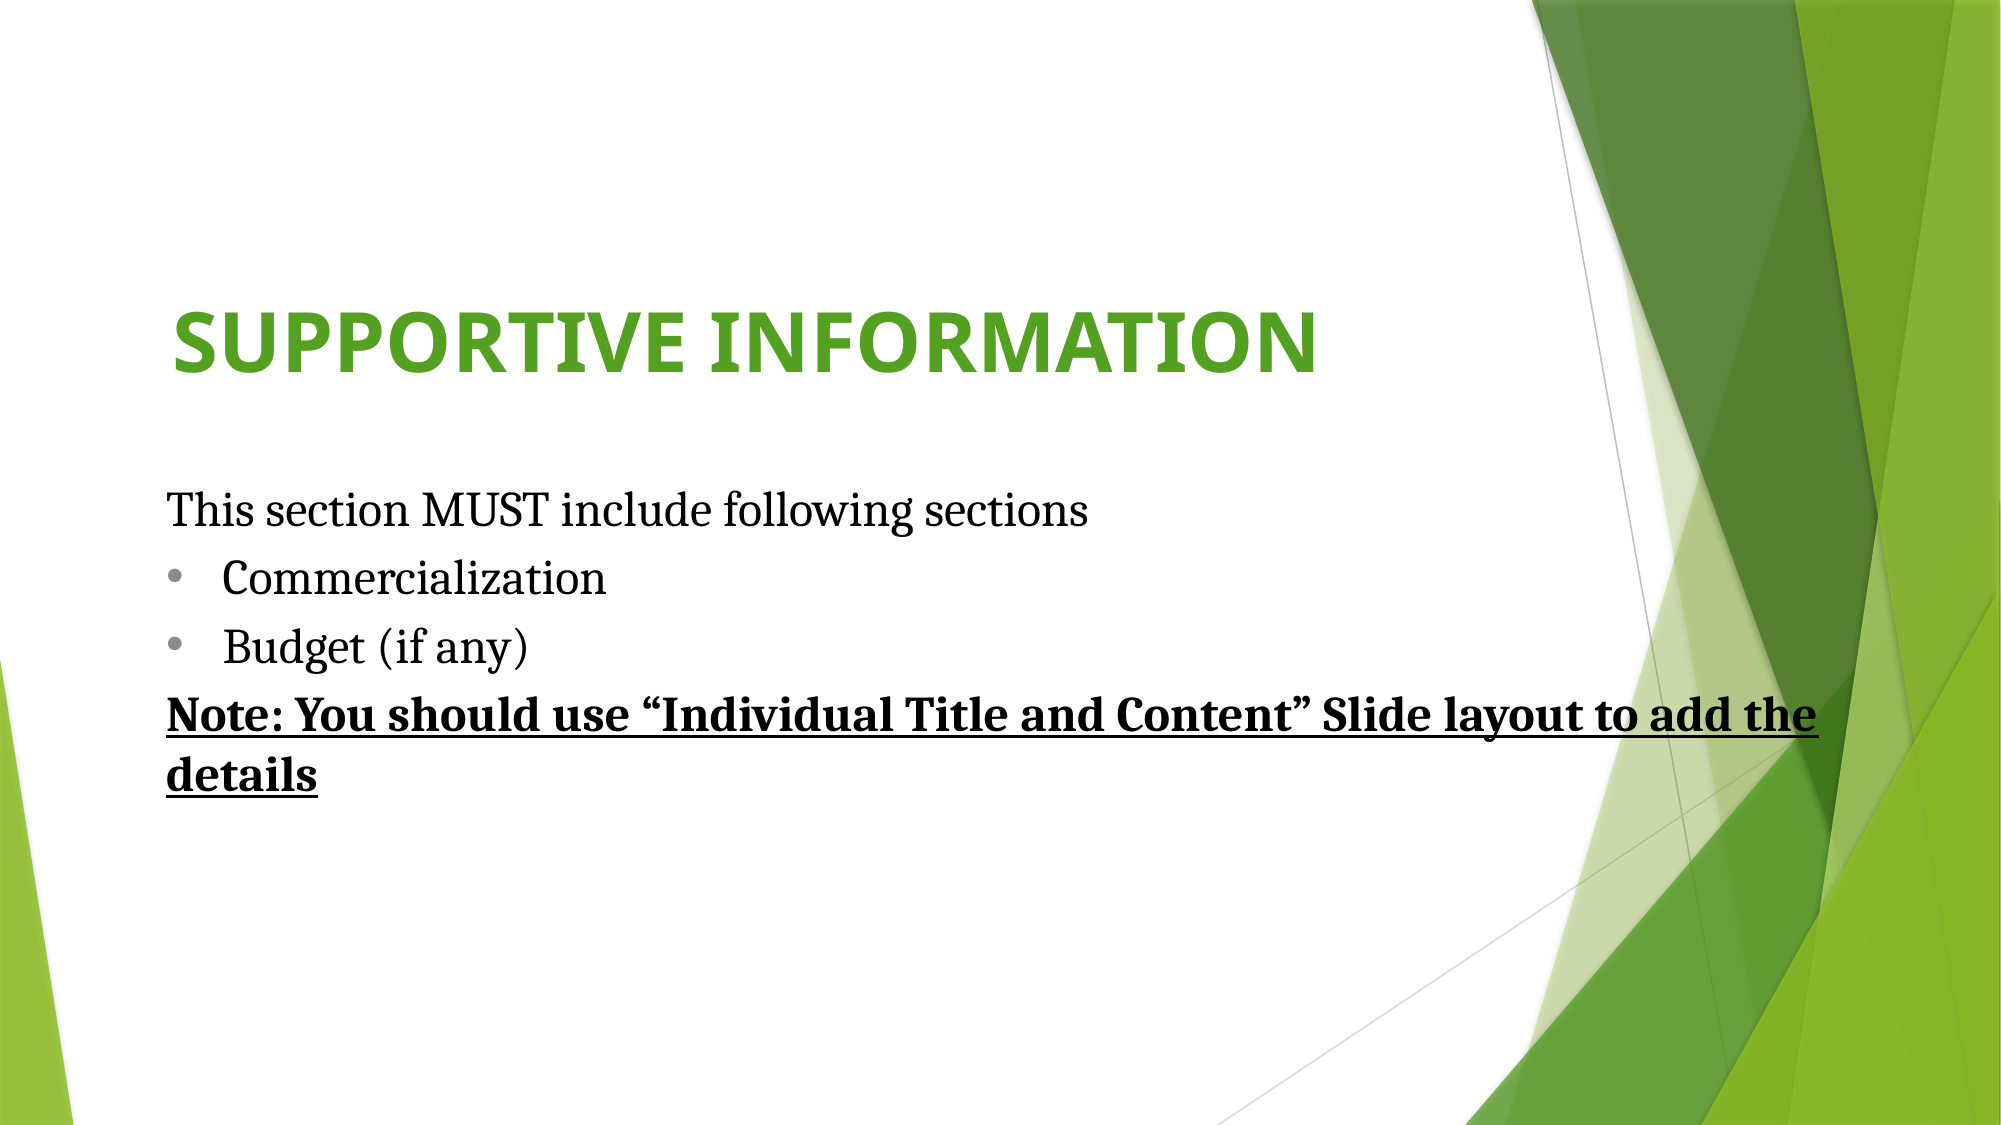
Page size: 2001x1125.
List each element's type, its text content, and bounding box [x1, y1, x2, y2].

text_box This section MUST include following sections Commercialization Budget (if any) Note: You should use “Individual Title and Content” Slide layout to add the details [151, 410, 1852, 810]
text_box Supportive information [157, 281, 1429, 410]
